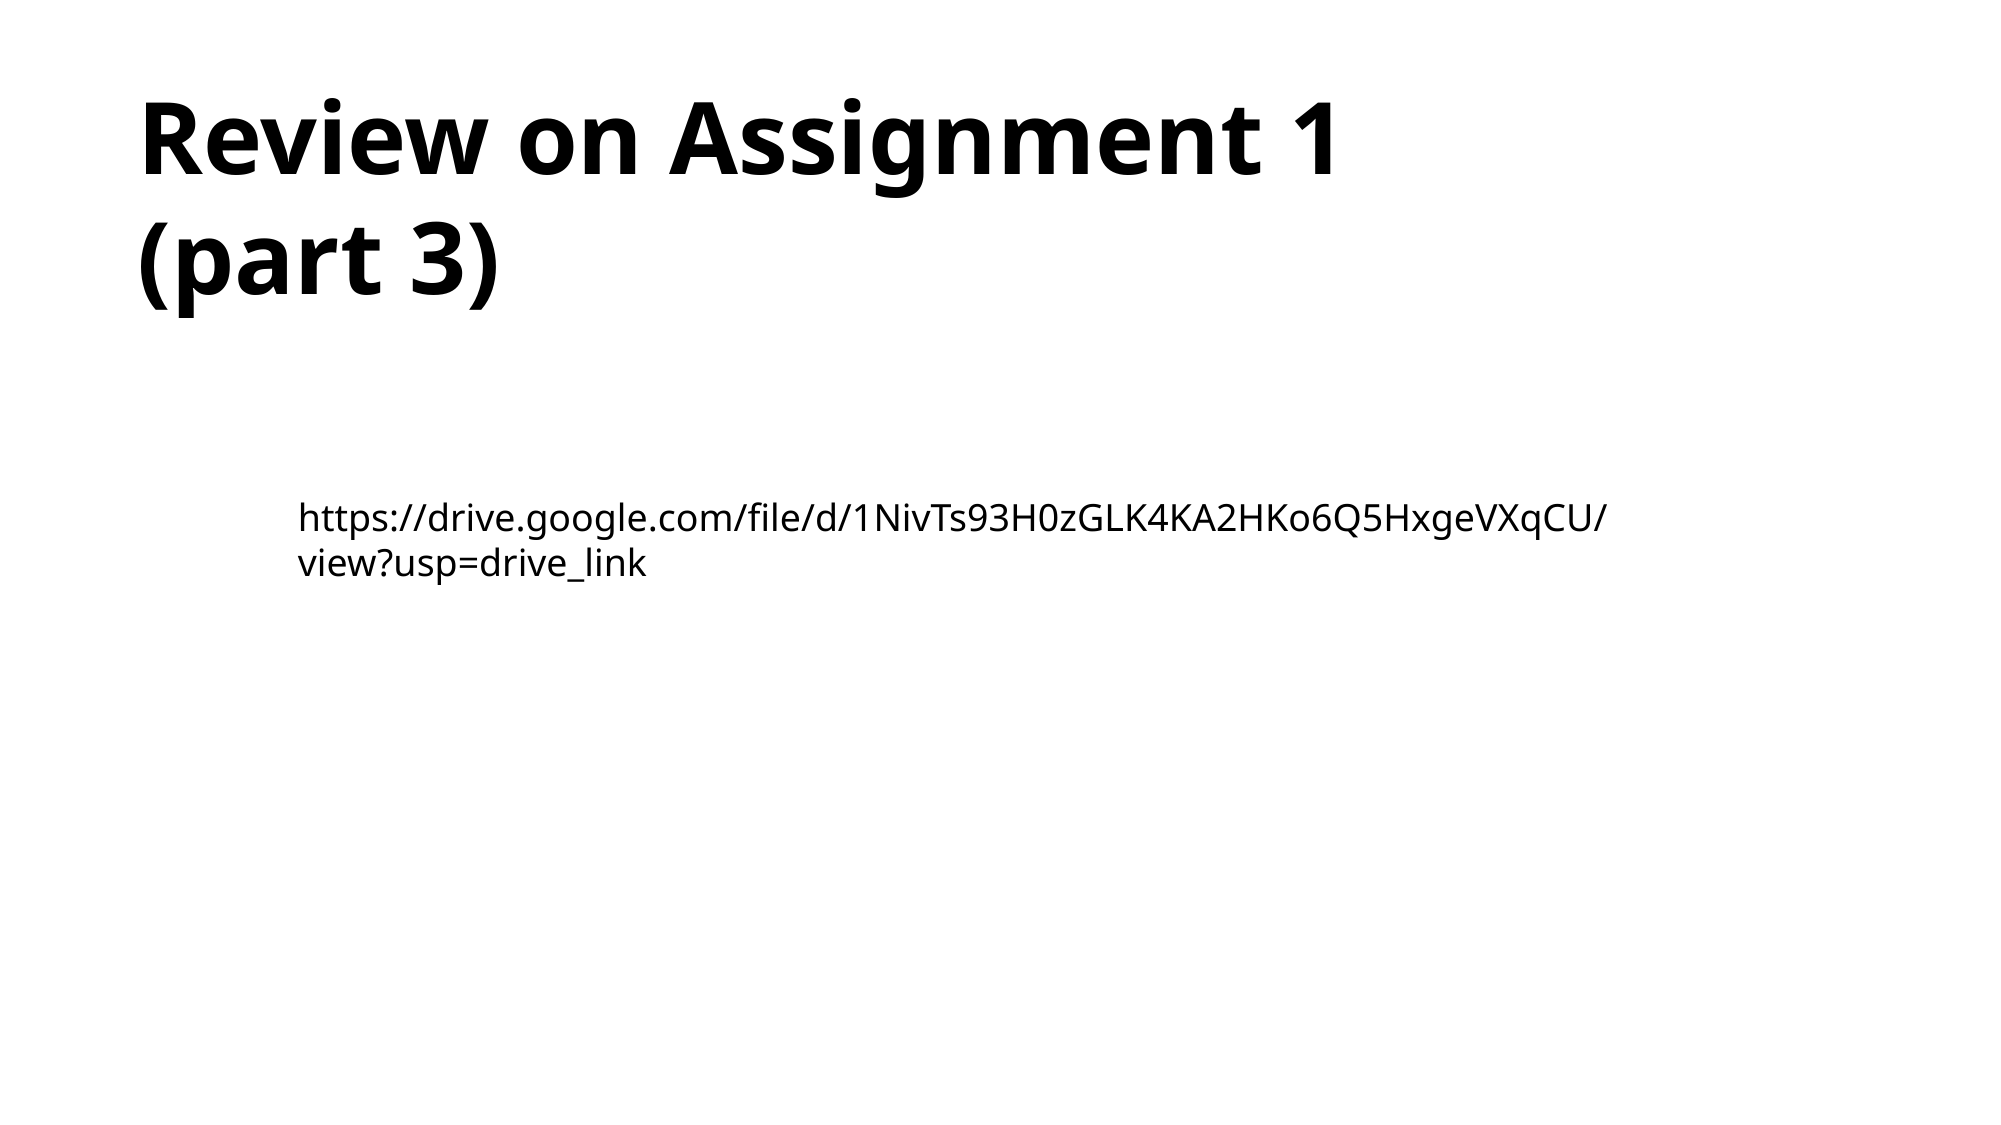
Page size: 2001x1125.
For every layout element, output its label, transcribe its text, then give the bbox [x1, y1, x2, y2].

text_box Review on Assignment 1 (part 3) [122, 67, 1623, 322]
text_box https://drive.google.com/file/d/1NivTs93H0zGLK4KA2HKo6Q5HxgeVXqCU/view?usp=drive_link [283, 486, 1700, 592]
